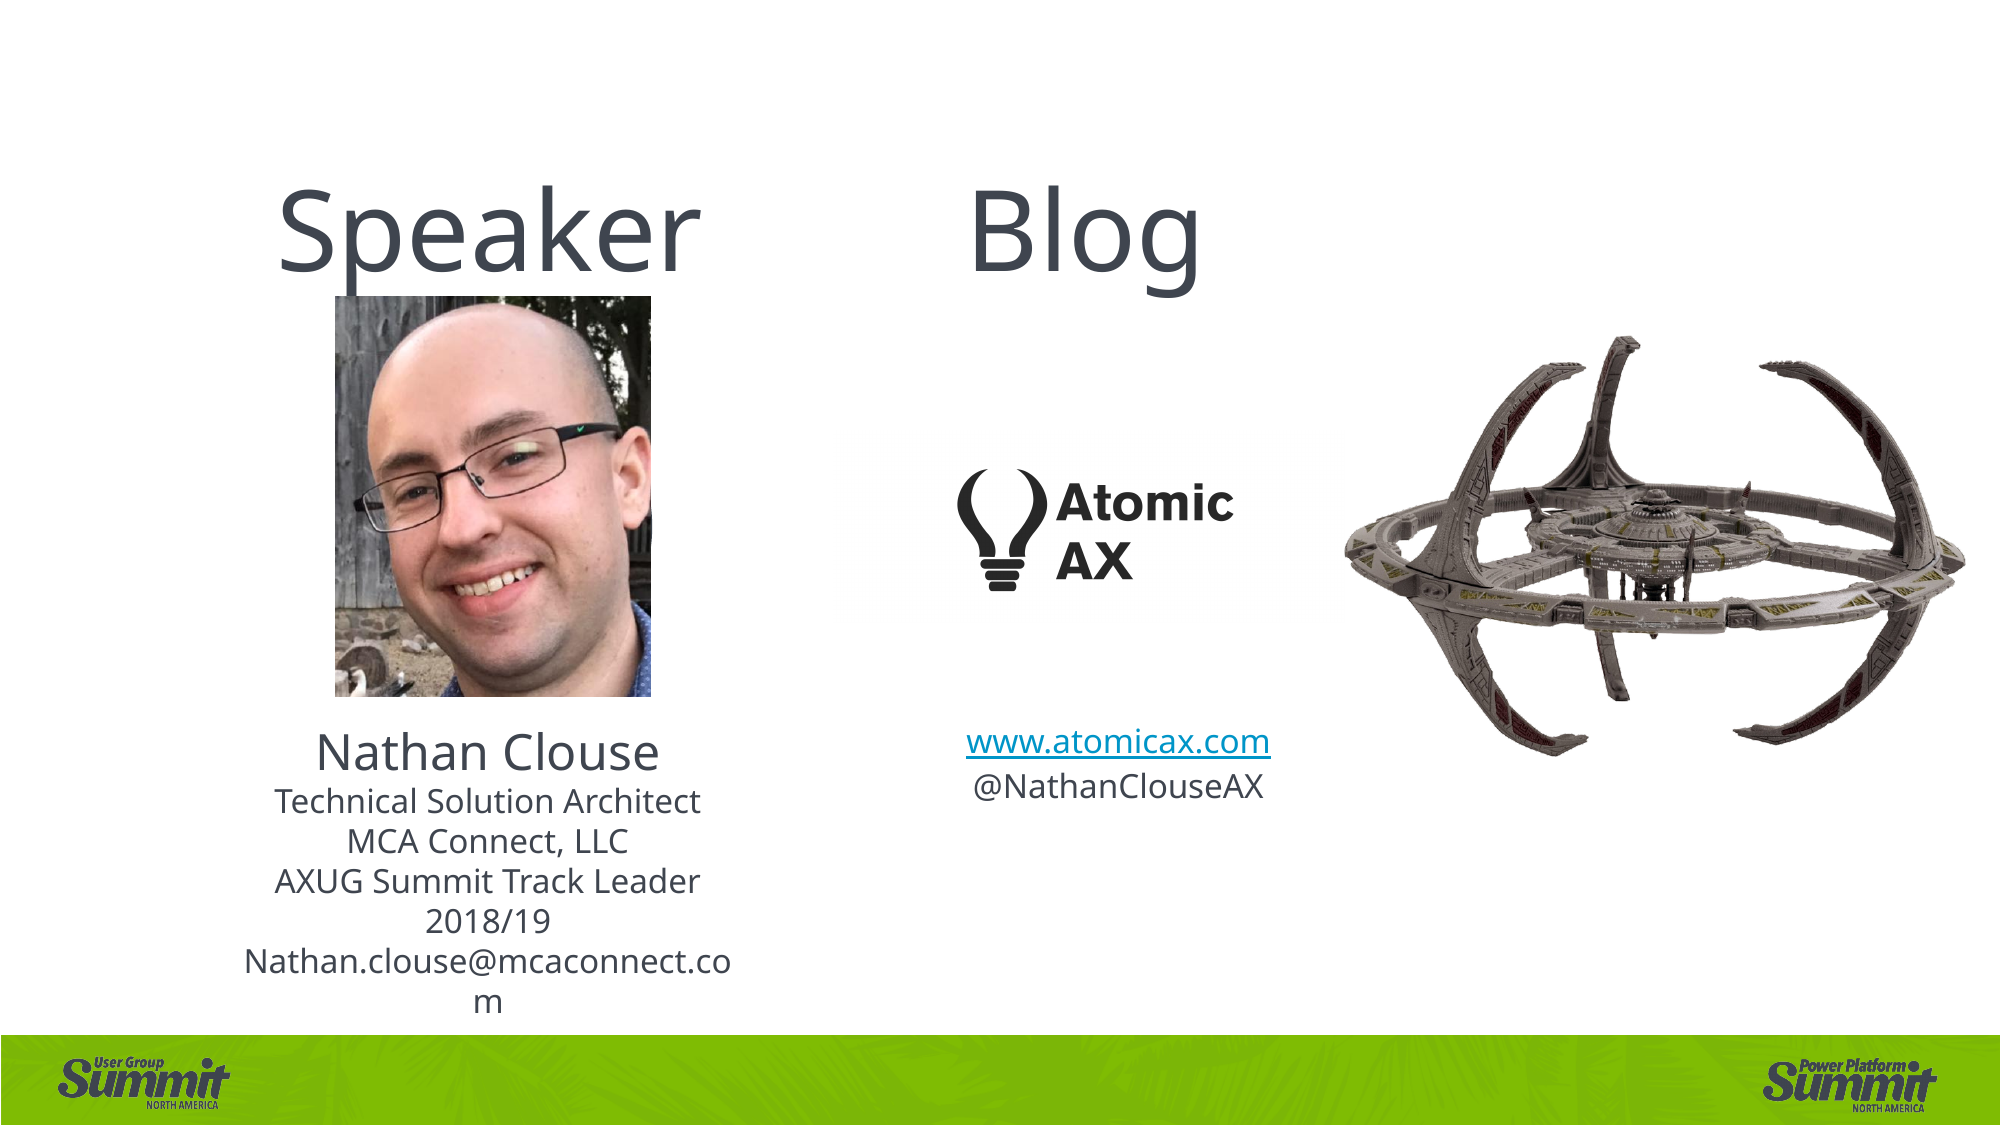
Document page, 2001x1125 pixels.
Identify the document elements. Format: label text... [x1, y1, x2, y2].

picture [833, 335, 1966, 757]
text_box Nathan Clouse Technical Solution Architect MCA Connect, LLC AXUG Summit Track Leader 2018/19 Nathan.clouse@mcaconnect.com [201, 696, 775, 1044]
text_box Speaker Blog [252, 143, 1383, 309]
picture [335, 296, 651, 697]
picture [0, 1023, 2000, 1125]
text_box www.atomicax.com @NathanClouseAX [854, 696, 1383, 830]
